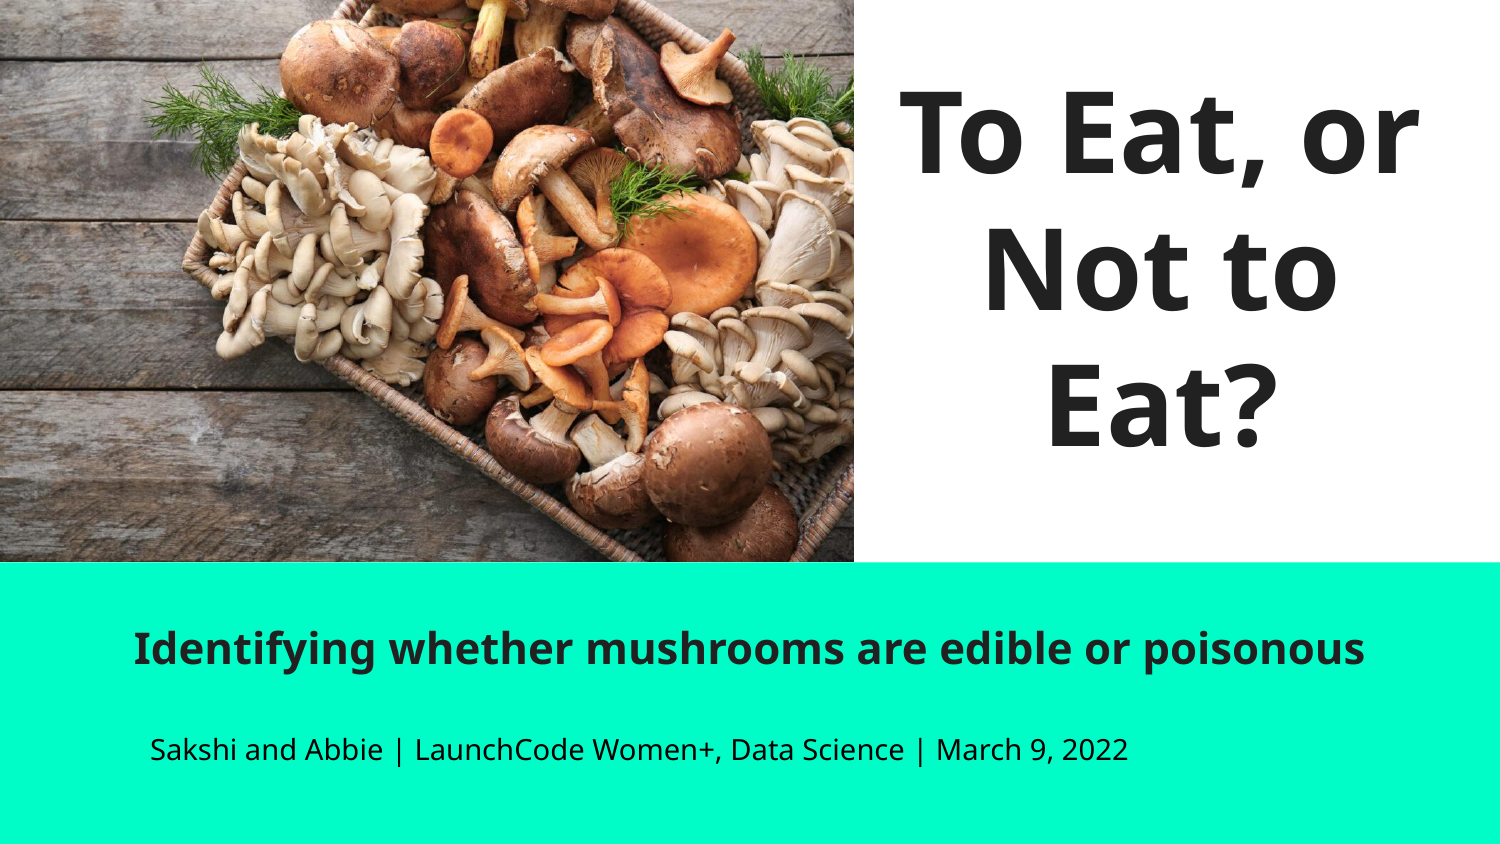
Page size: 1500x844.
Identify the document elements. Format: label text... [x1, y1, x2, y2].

title To Eat, or Not to Eat? [859, 44, 1478, 486]
subtitle Identifying whether mushrooms are edible or poisonous [33, 589, 1467, 706]
text_box Sakshi and Abbie | LaunchCode Women+, Data Science | March 9, 2022 [134, 716, 1365, 782]
picture [0, 0, 854, 562]
